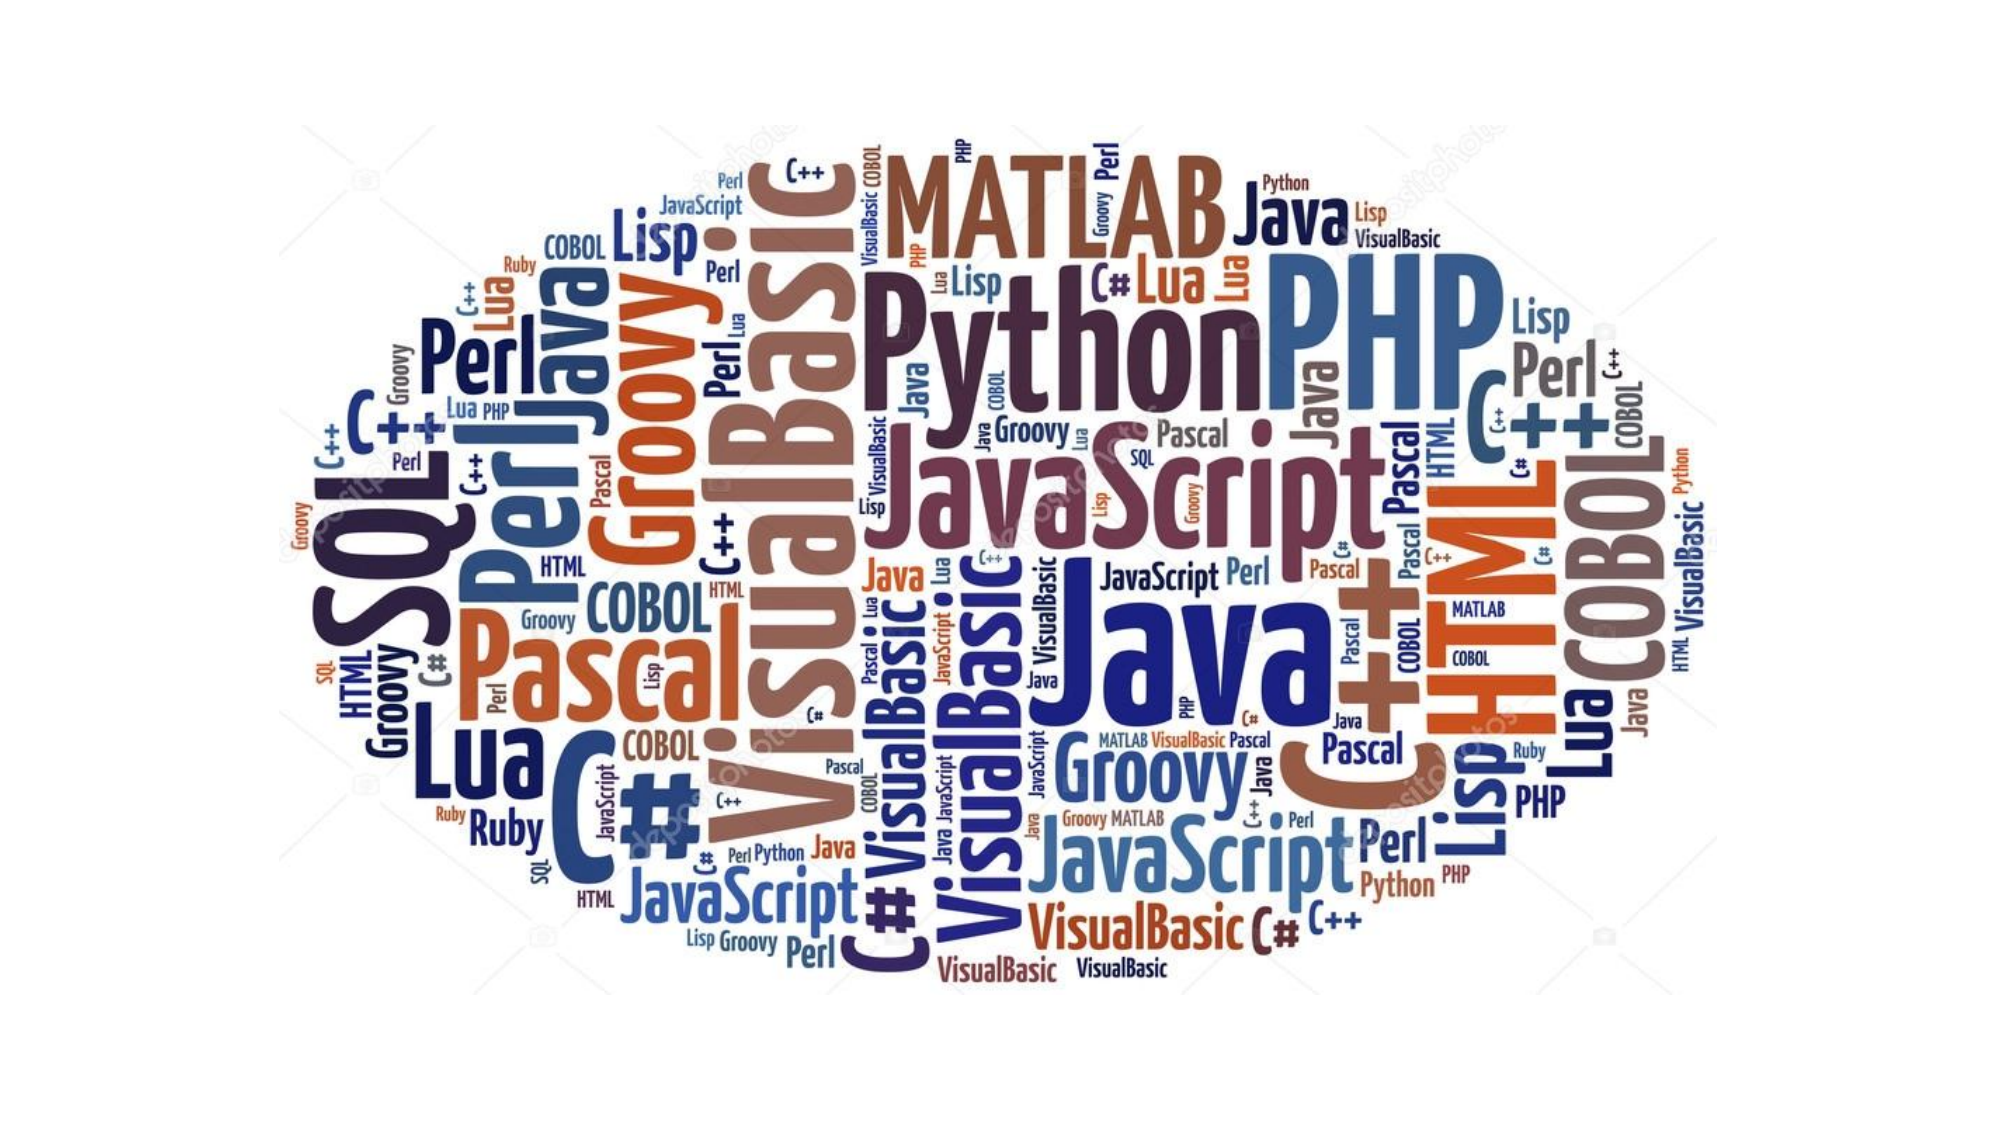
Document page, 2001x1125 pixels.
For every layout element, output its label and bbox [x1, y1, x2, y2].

list [279, 125, 1717, 995]
